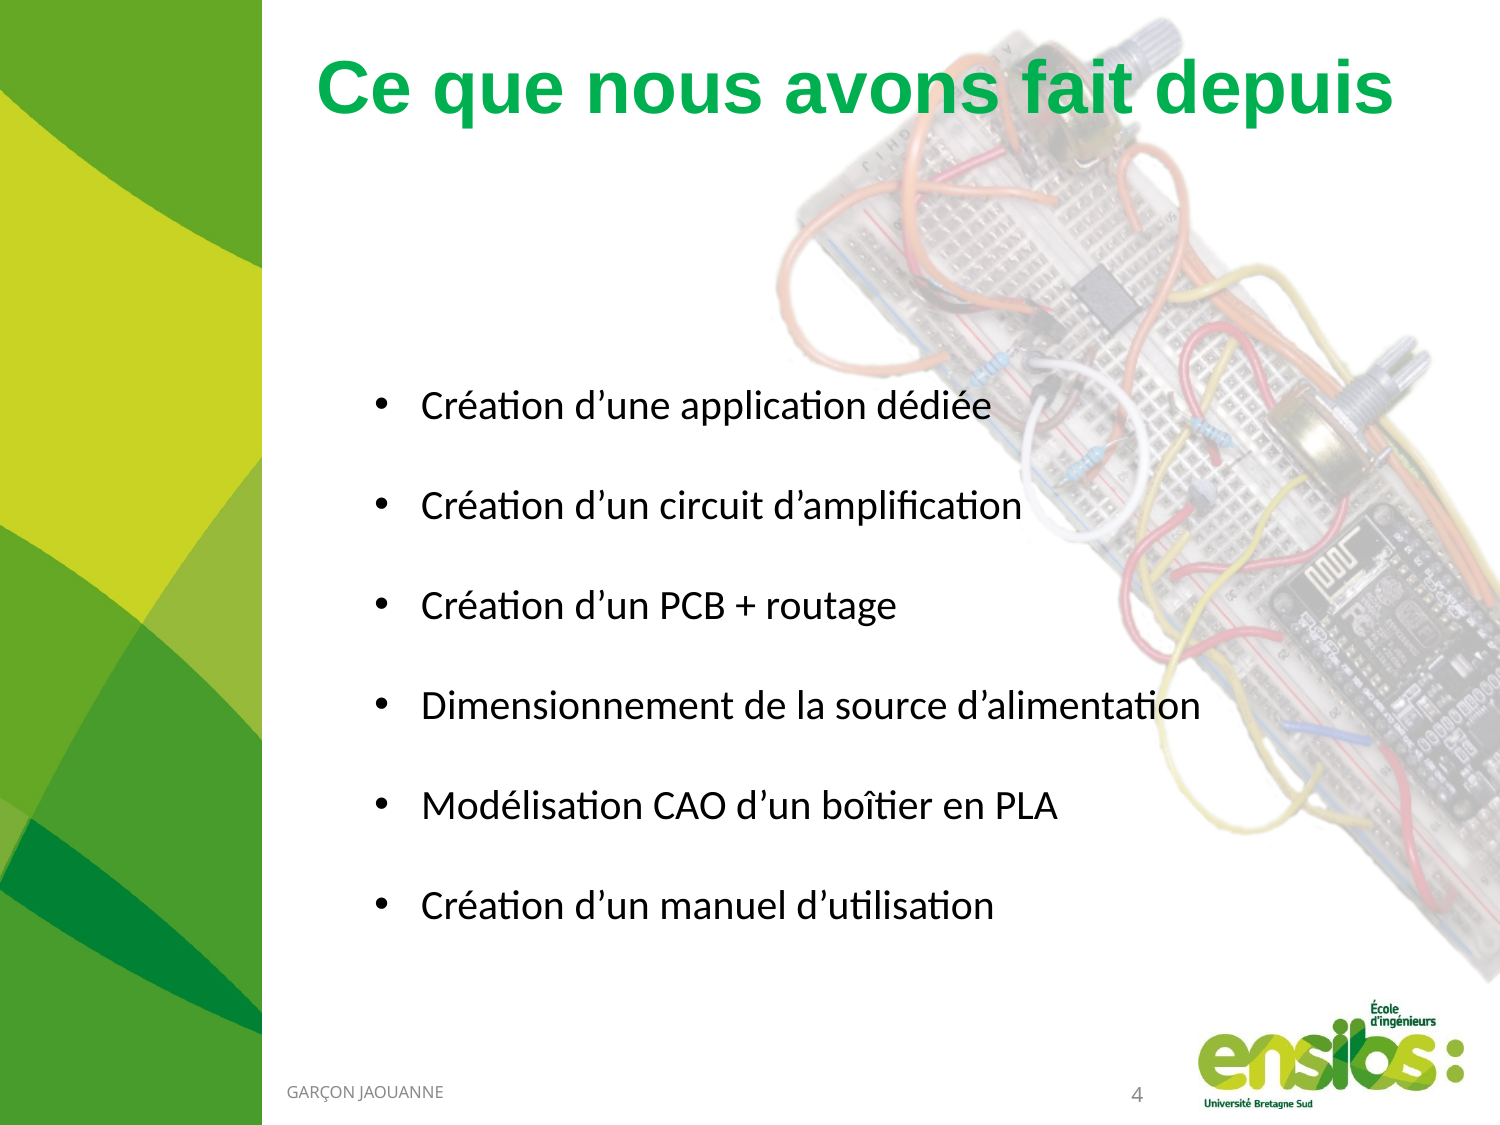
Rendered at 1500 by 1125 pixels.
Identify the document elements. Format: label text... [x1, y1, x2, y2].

footer GARÇON JAOUANNE [284, 1082, 482, 1105]
title Ce que nous avons fait depuis [313, 36, 697, 227]
text_box Création d’une application dédiée Création d’un circuit d’amplification Création d’un PCB + routage Dimensionnement de la source d’alimentation Modélisation CAO d’un boîtier en PLA Création d’un manuel d’utilisation [359, 320, 697, 936]
picture [0, 0, 262, 1125]
picture [702, 0, 1500, 1115]
